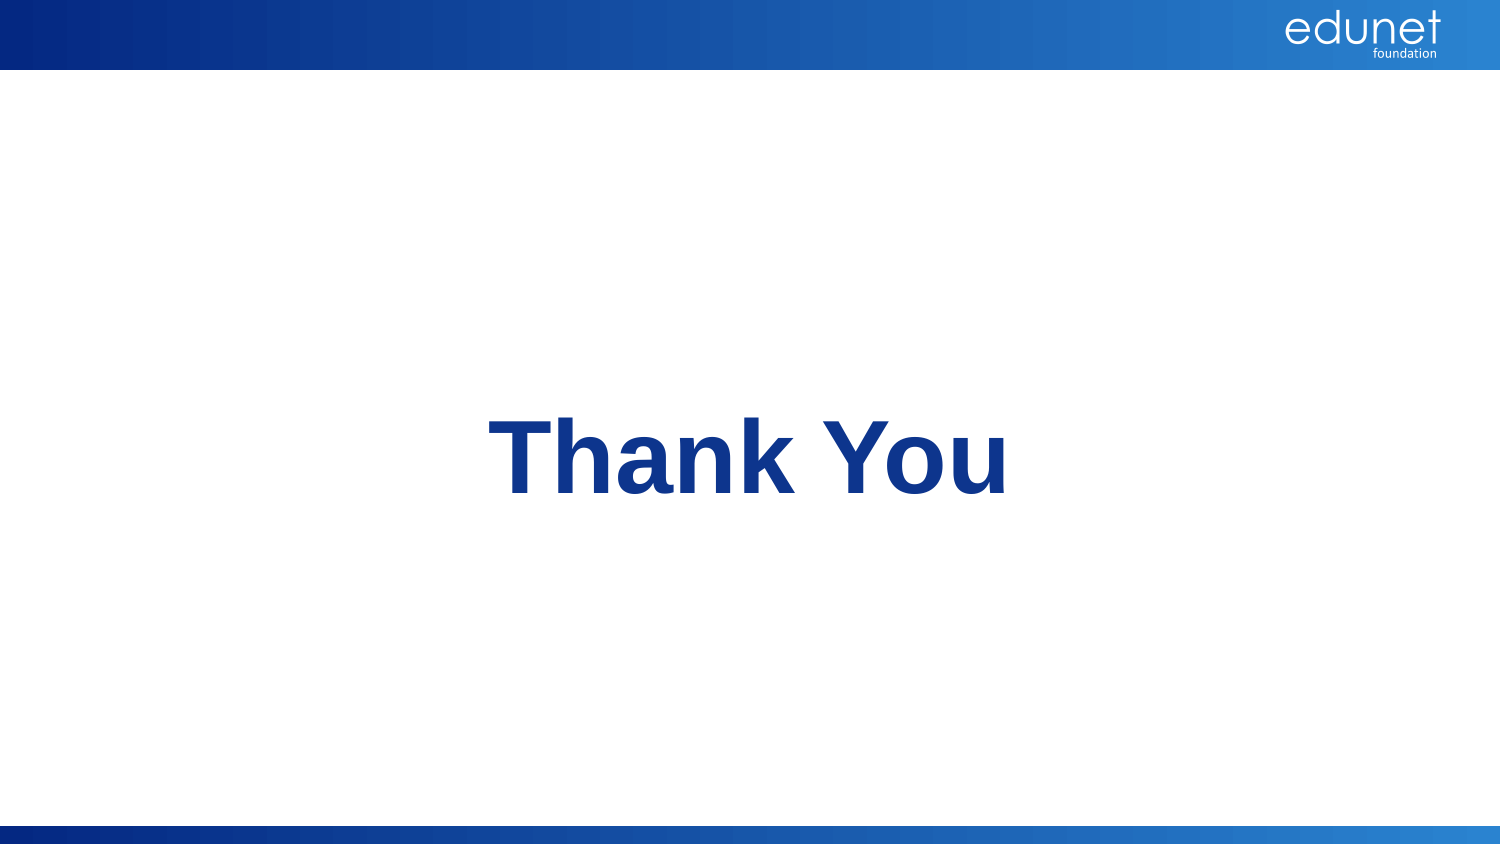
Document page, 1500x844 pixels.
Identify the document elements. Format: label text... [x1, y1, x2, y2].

picture [1282, 8, 1442, 61]
text_box Thank You [431, 292, 1068, 515]
